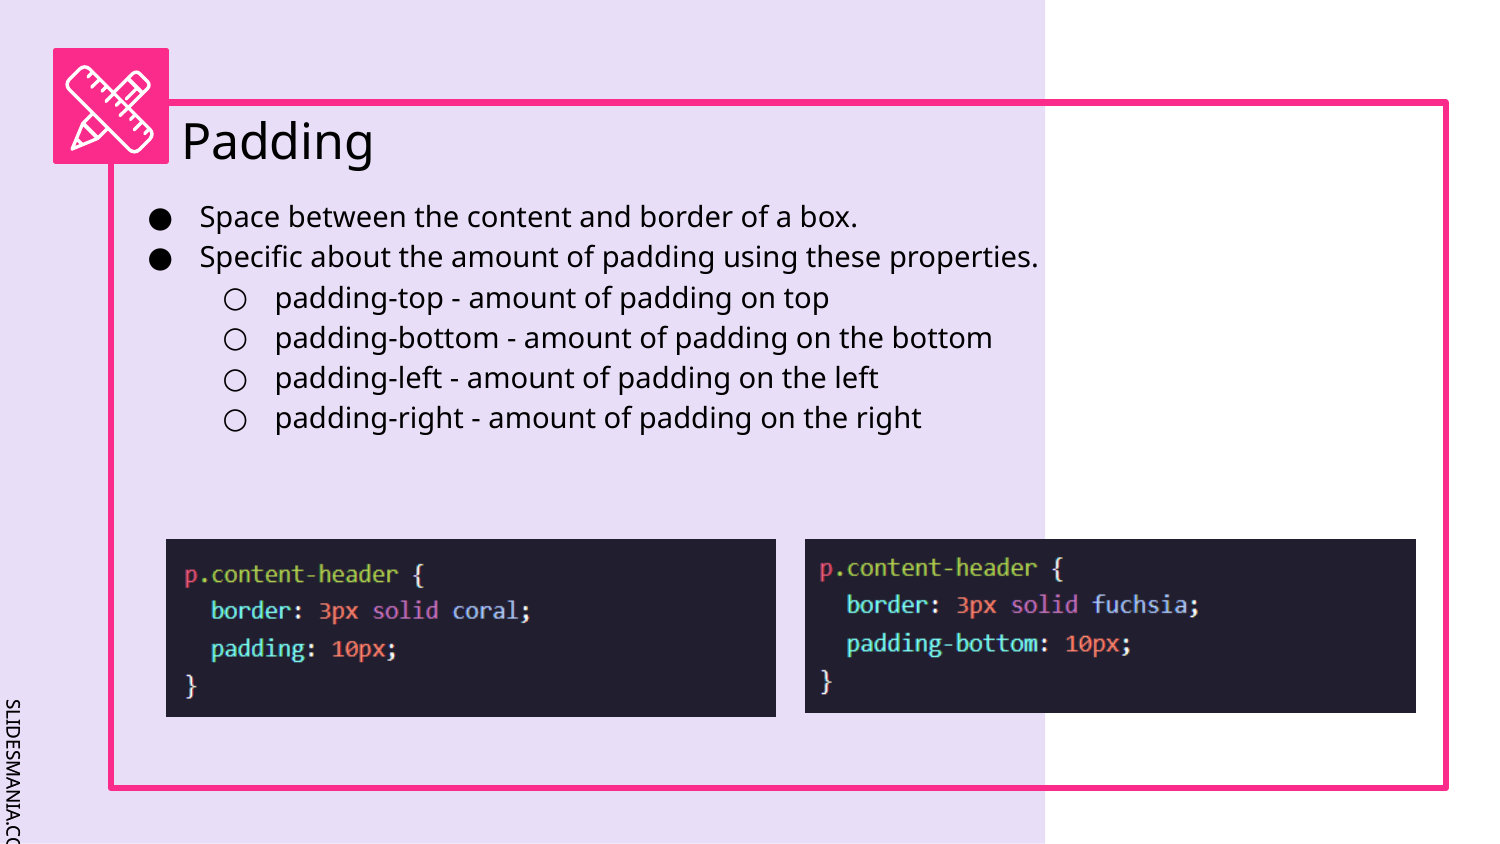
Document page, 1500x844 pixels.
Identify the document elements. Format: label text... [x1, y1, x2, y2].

text_box [65, 65, 154, 154]
list Space between the content and border of a box. Specific about the amount of padding using these properties. padding-top - amount of padding on top padding-bottom - amount of padding on the bottom padding-left - amount of padding on the left padding-right - amount of padding on the right [109, 178, 1449, 787]
picture [805, 539, 1416, 713]
picture [165, 539, 776, 717]
title Padding [166, 101, 1391, 178]
